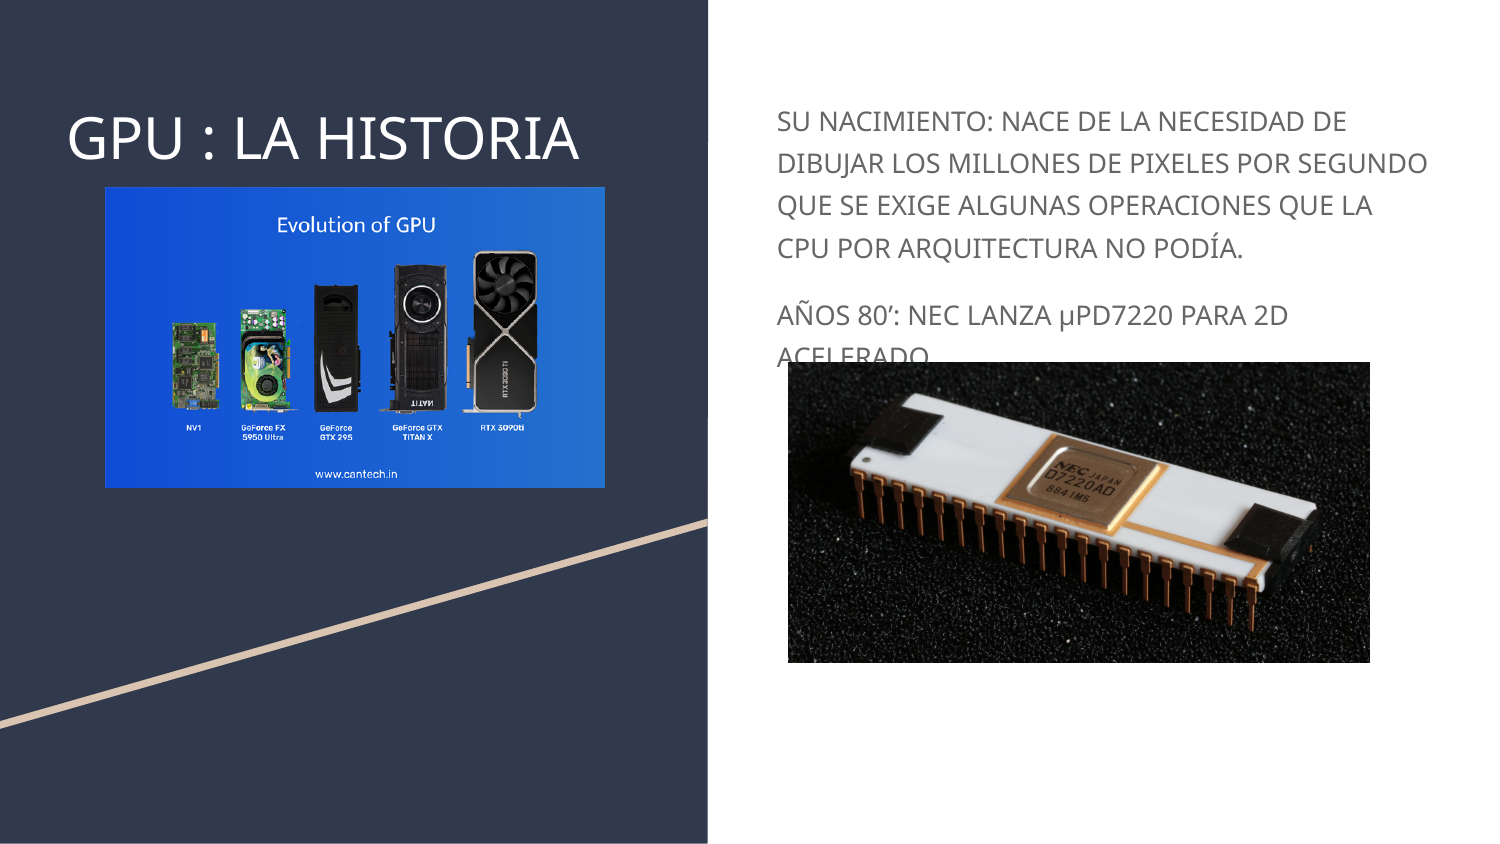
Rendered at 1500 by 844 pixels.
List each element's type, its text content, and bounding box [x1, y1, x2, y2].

list SU NACIMIENTO: NACE DE LA NECESIDAD DE DIBUJAR LOS MILLONES DE PIXELES POR SEGUNDO QUE SE EXIGE ALGUNAS OPERACIONES QUE LA CPU POR ARQUITECTURA NO PODÍA. AÑOS 80’: NEC LANZA µPD7220 PARA 2D ACELERADO [761, 82, 1446, 755]
title GPU : LA HISTORIA [51, 82, 660, 494]
picture [788, 362, 1370, 664]
picture [105, 186, 606, 488]
